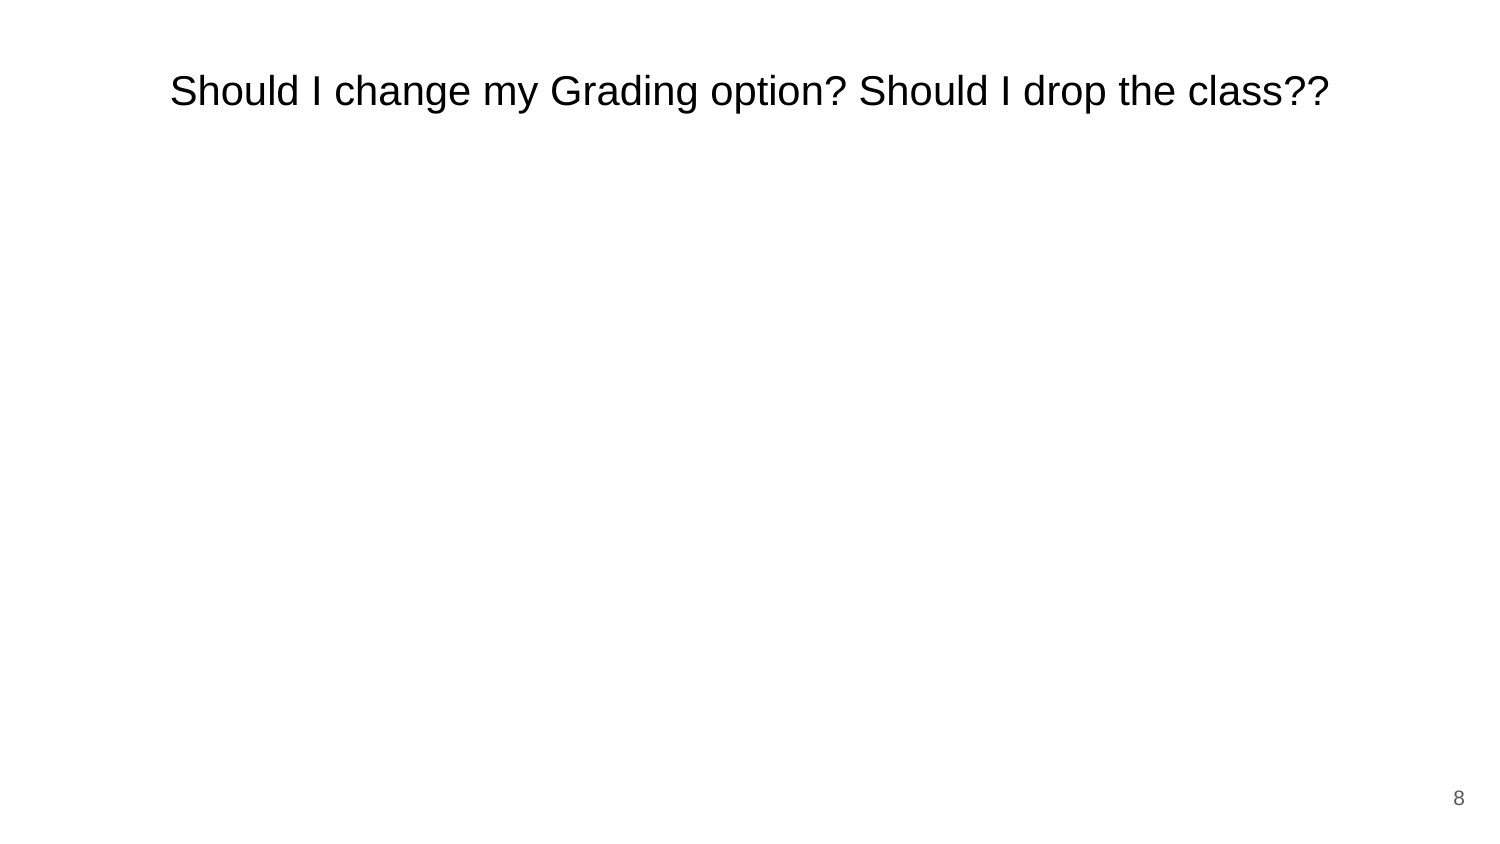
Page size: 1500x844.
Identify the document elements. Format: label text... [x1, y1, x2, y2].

title Should I change my Grading option? Should I drop the class?? [51, 48, 1449, 143]
slide_number ‹#› [1389, 764, 1480, 830]
